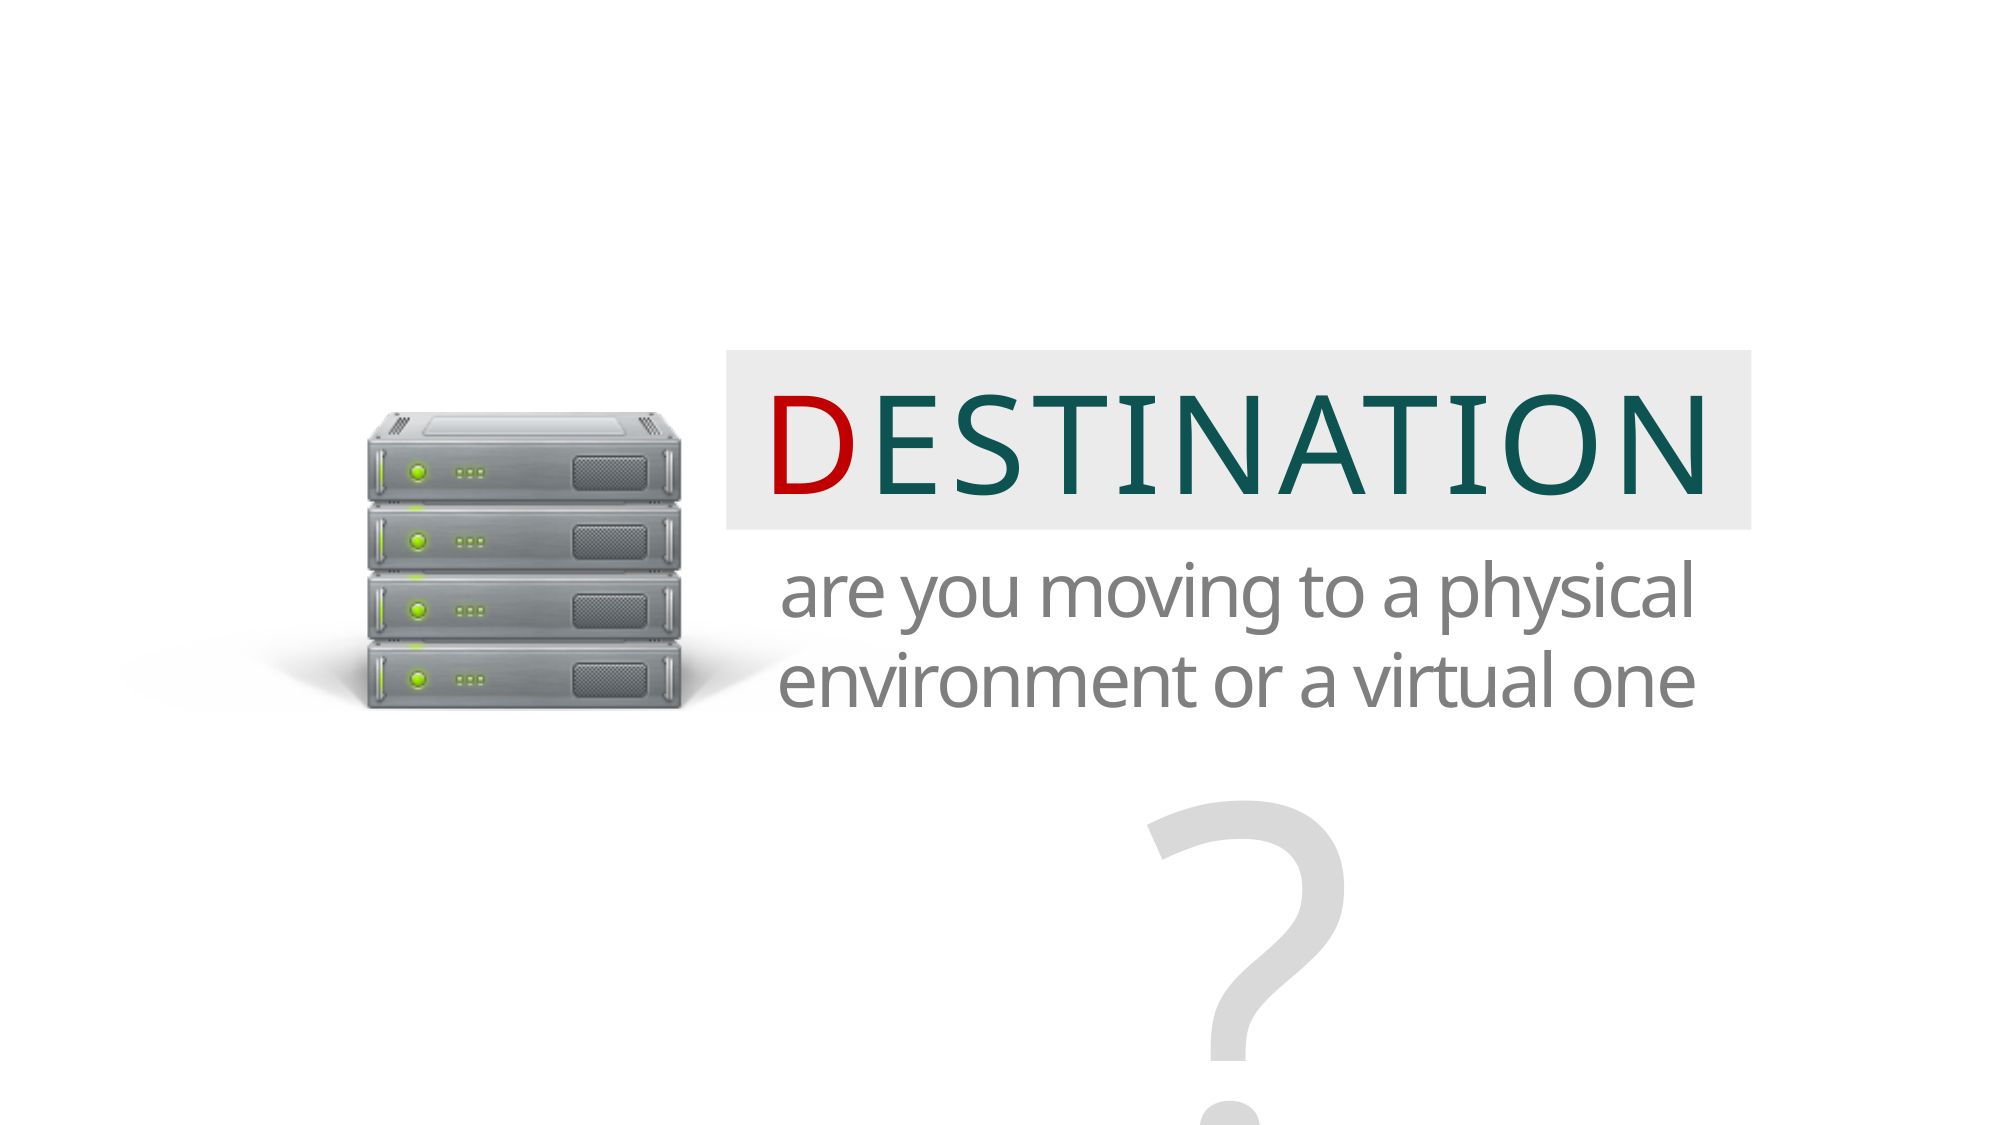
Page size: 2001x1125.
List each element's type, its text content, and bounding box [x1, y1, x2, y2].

text_box ? [737, 656, 1763, 1125]
text_box DESTINATION [726, 350, 1752, 530]
text_box are you moving to a physical environment or a virtual one [725, 534, 1750, 730]
picture [112, 412, 942, 711]
